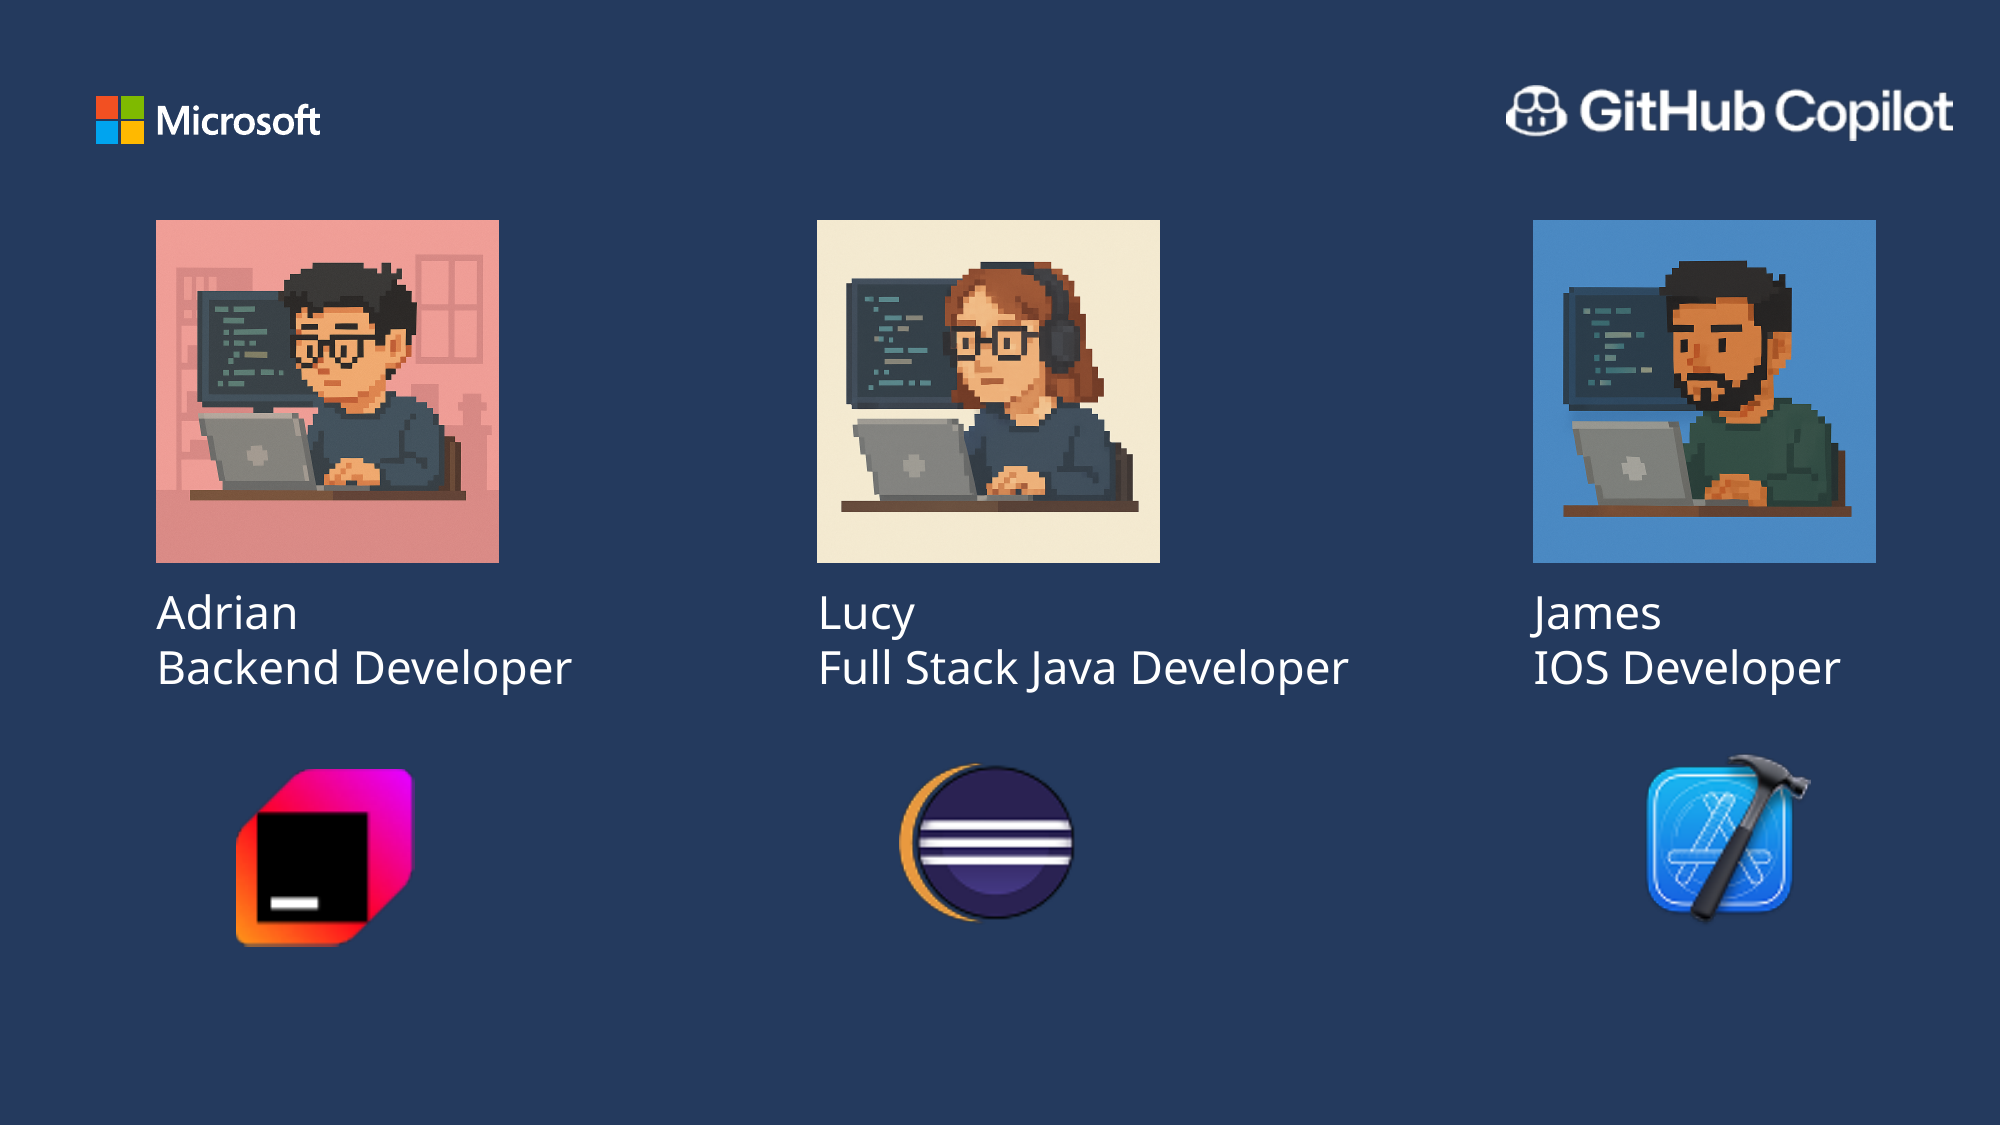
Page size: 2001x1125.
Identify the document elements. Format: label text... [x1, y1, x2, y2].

picture [1629, 750, 1812, 932]
picture [817, 220, 1160, 563]
text_box Lucy Full Stack Java Developer [817, 583, 1350, 749]
picture [1506, 85, 1953, 141]
picture [156, 220, 499, 563]
picture [236, 768, 415, 947]
picture [899, 754, 1077, 932]
text_box James IOS Developer [1533, 583, 1876, 694]
list Adrian Backend Developer [156, 583, 588, 695]
picture [1533, 220, 1876, 563]
